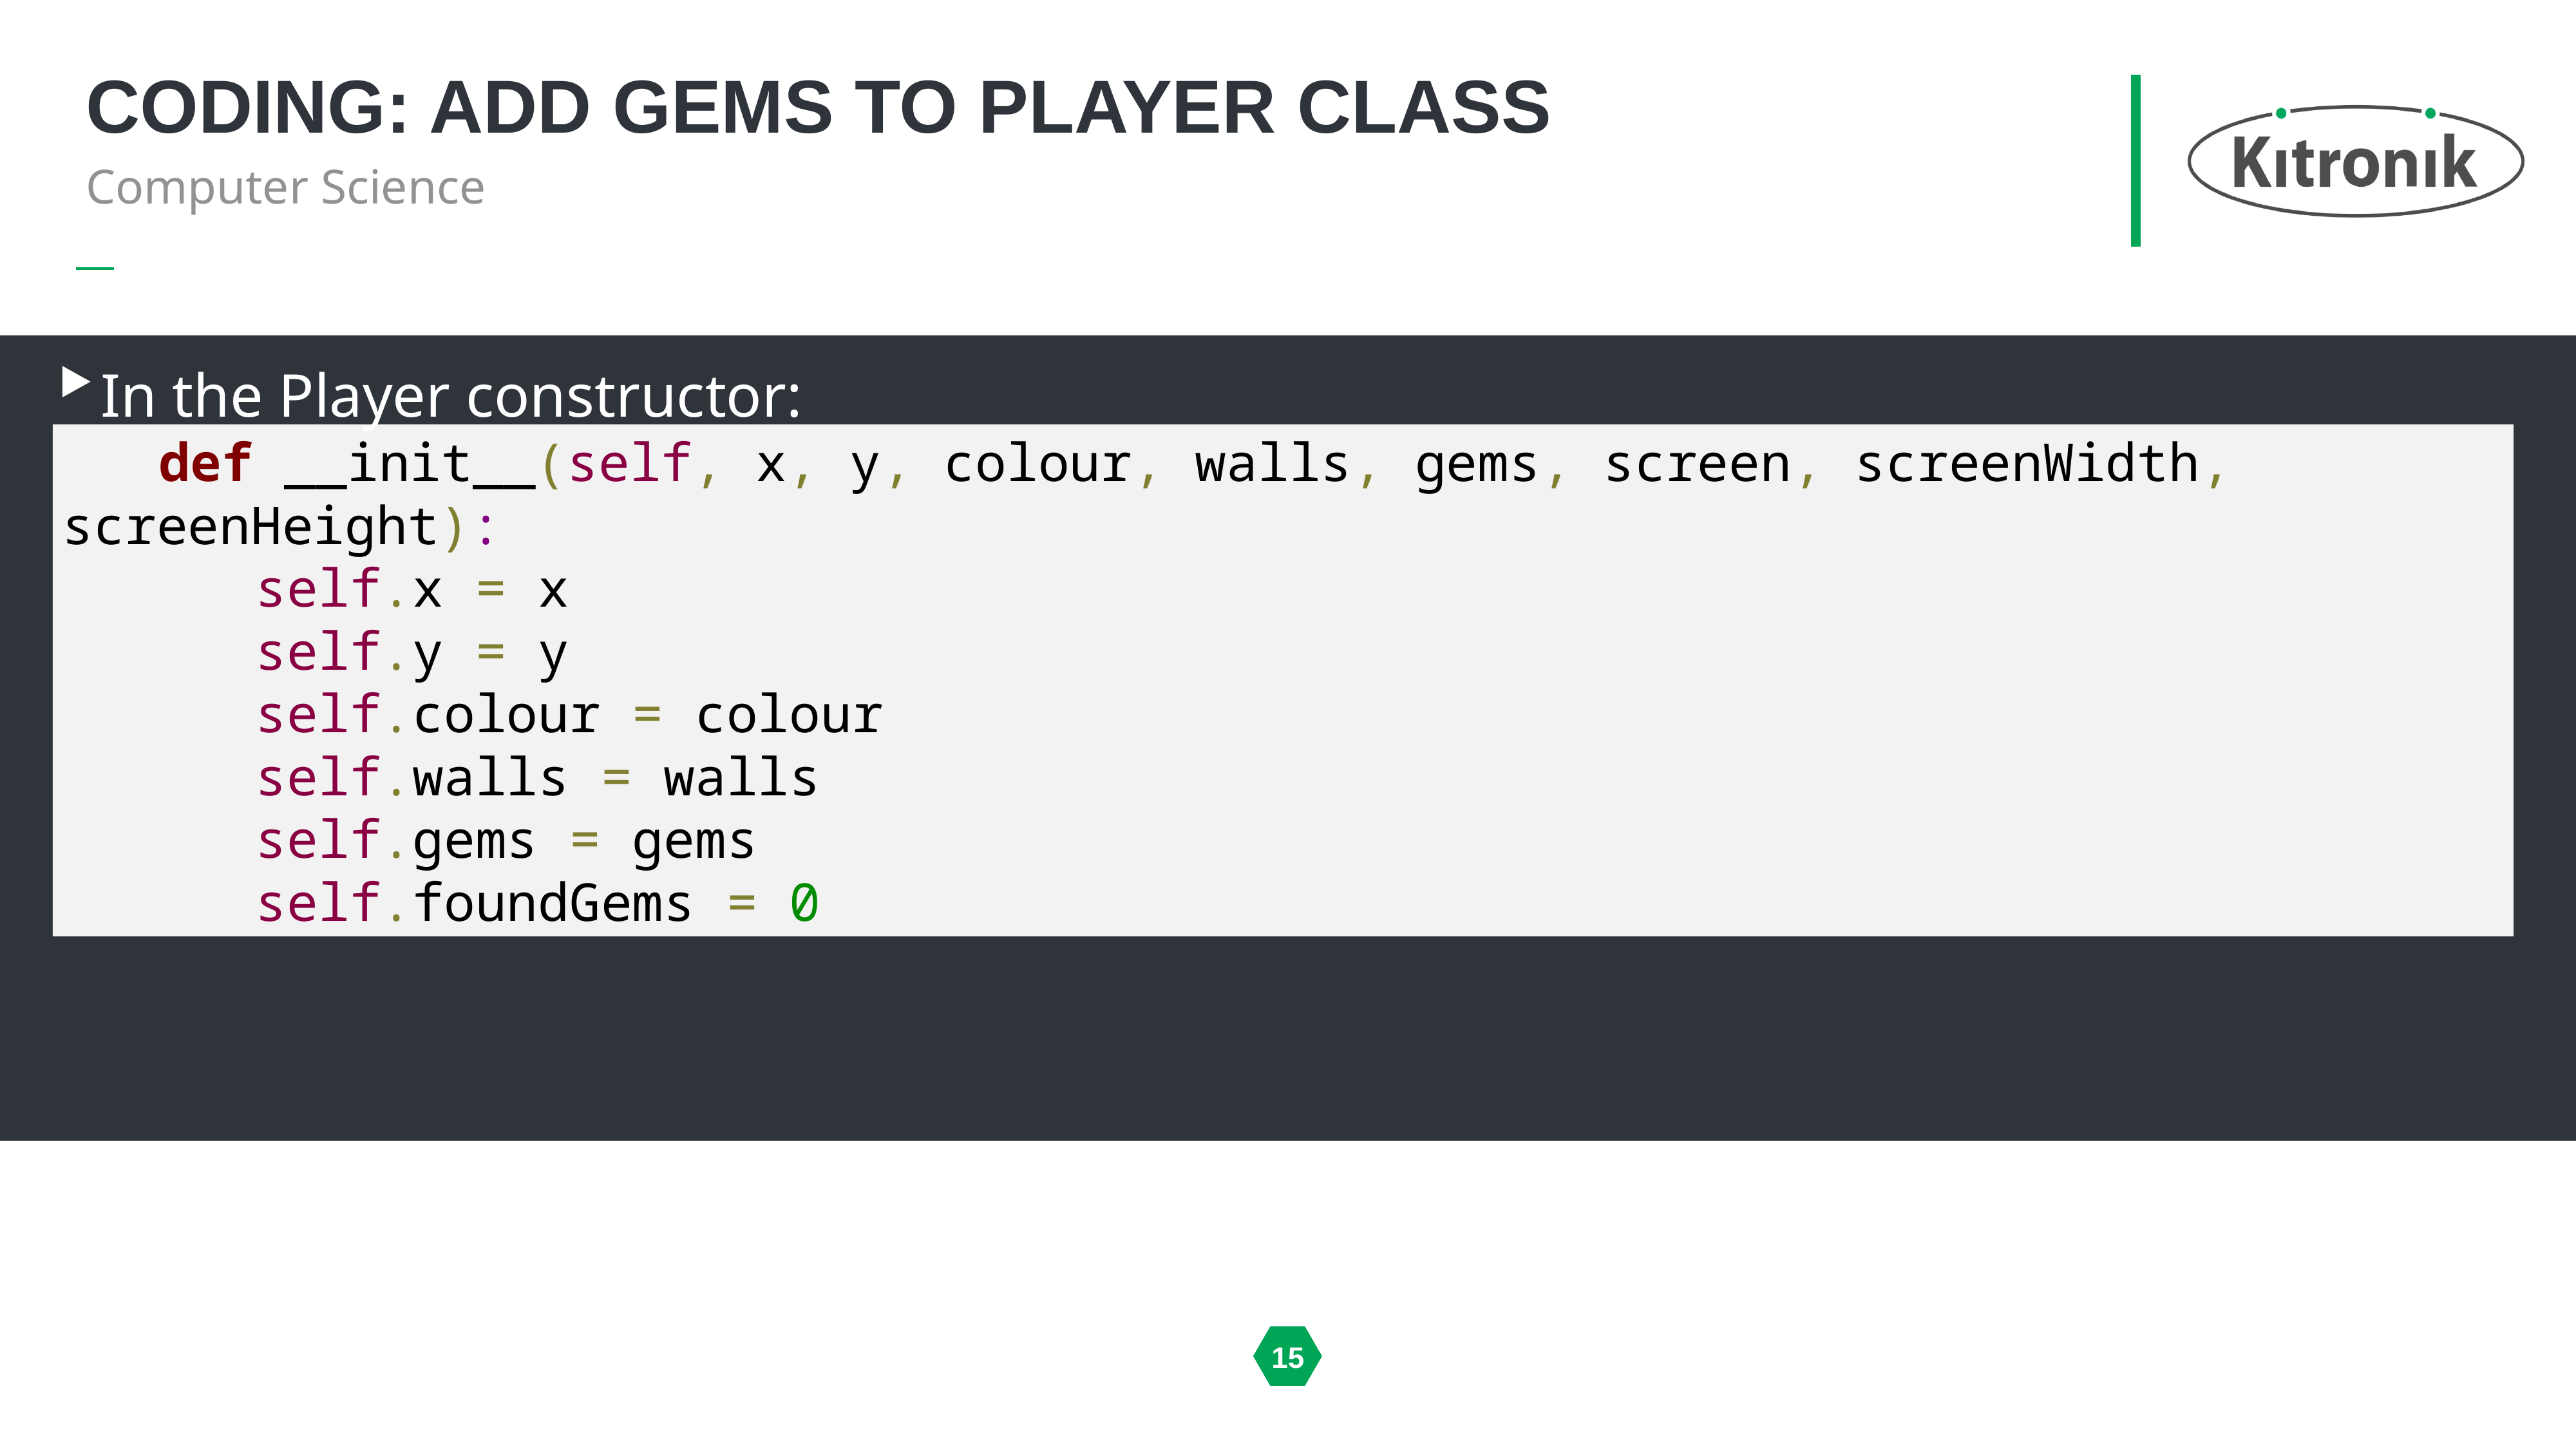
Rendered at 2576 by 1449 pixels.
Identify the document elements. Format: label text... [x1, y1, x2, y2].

text_box [0, 335, 2576, 1141]
picture [2186, 103, 2526, 219]
text_box [1267, 1326, 1307, 1331]
text_box def __init__(self, x, y, colour, walls, gems, screen, screenWidth, screenHeight): self.x = x self.y = y self.colour = colour self.walls = walls self.gems = gems self.foundGems = 0 [52, 424, 2514, 936]
title Coding: add gems to player class [76, 52, 2031, 174]
text_box In the Player constructor: [43, 350, 1694, 437]
slide_number 15 [1253, 1331, 1323, 1382]
list Computer Science [76, 174, 2031, 219]
text_box [1268, 1382, 1307, 1386]
